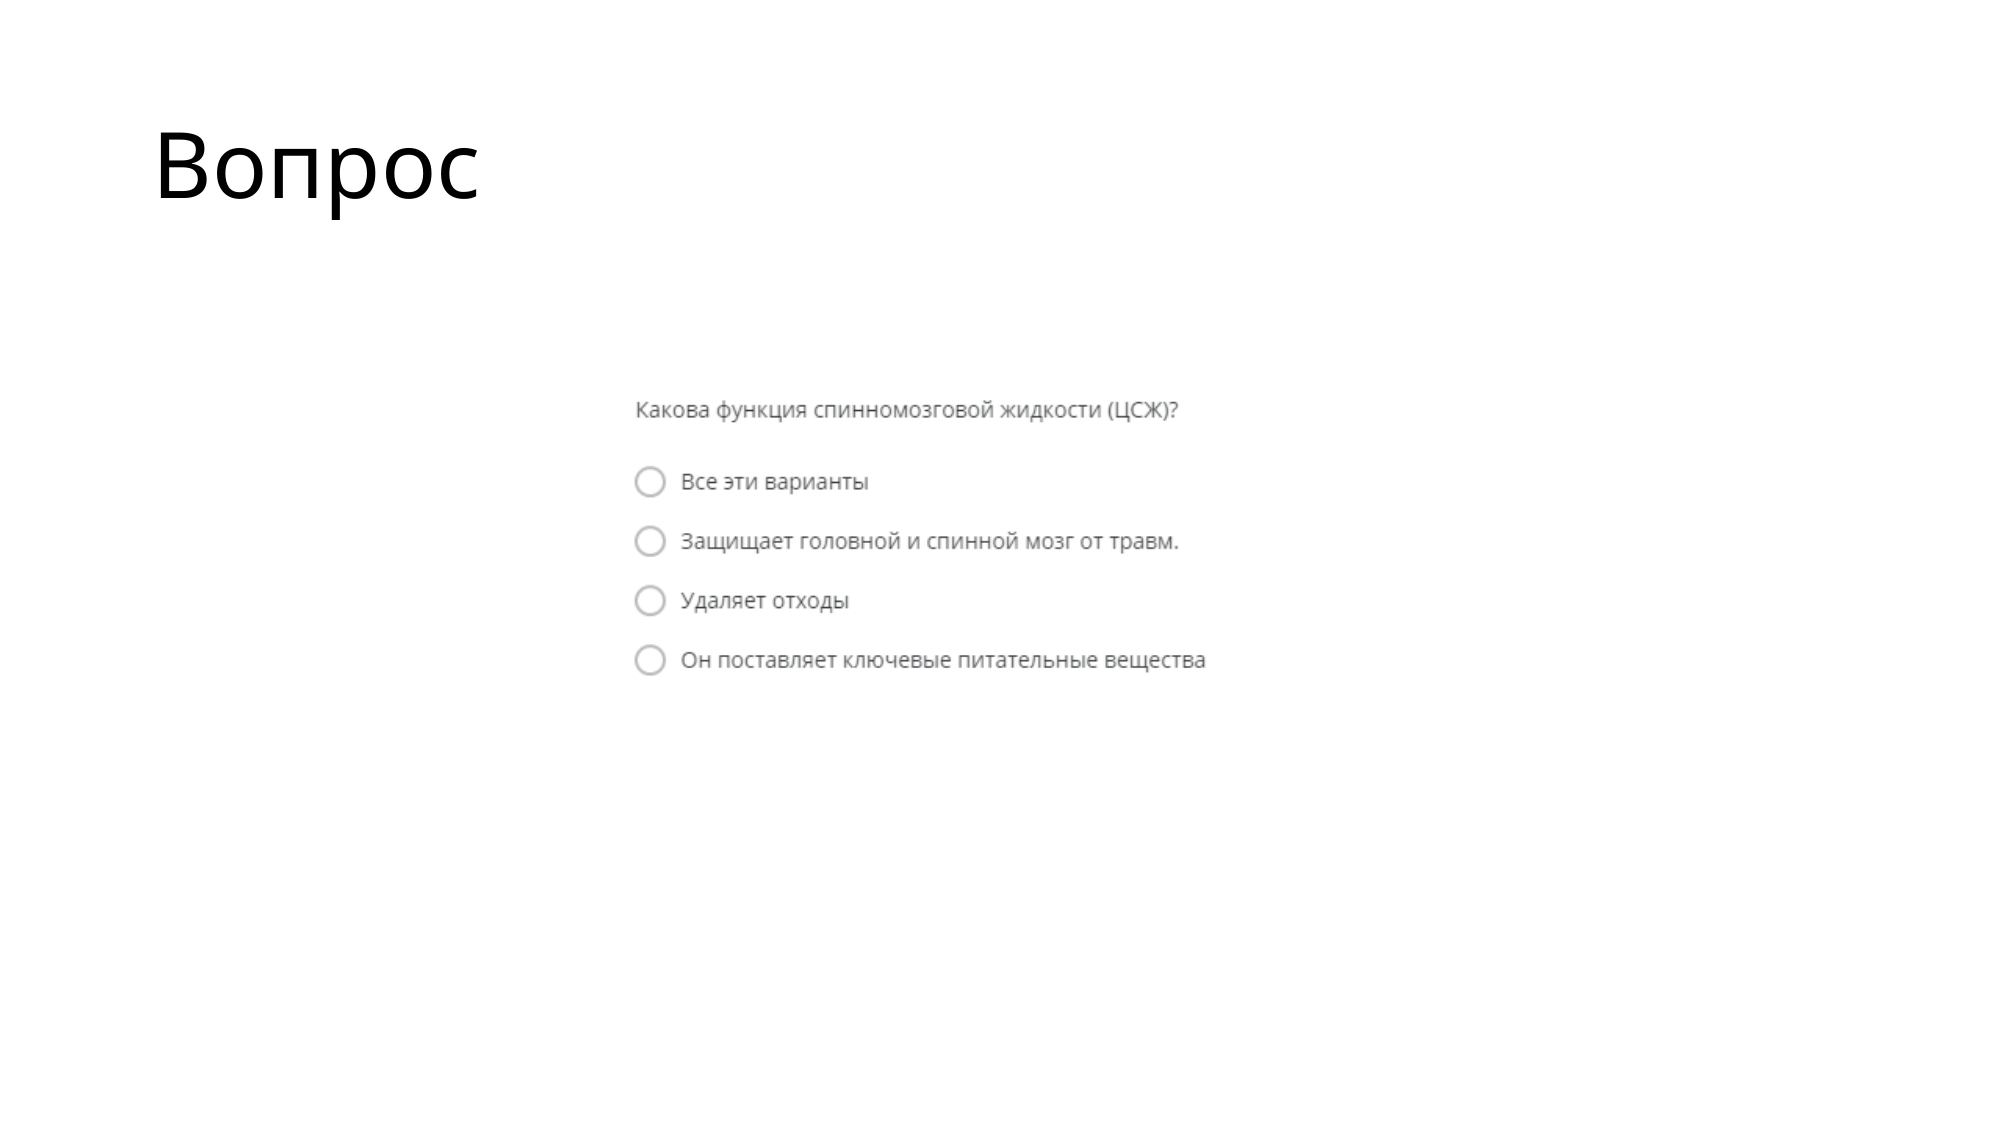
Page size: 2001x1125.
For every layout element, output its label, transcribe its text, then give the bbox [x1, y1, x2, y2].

title Вопрос [137, 59, 1863, 278]
picture [613, 385, 1386, 740]
